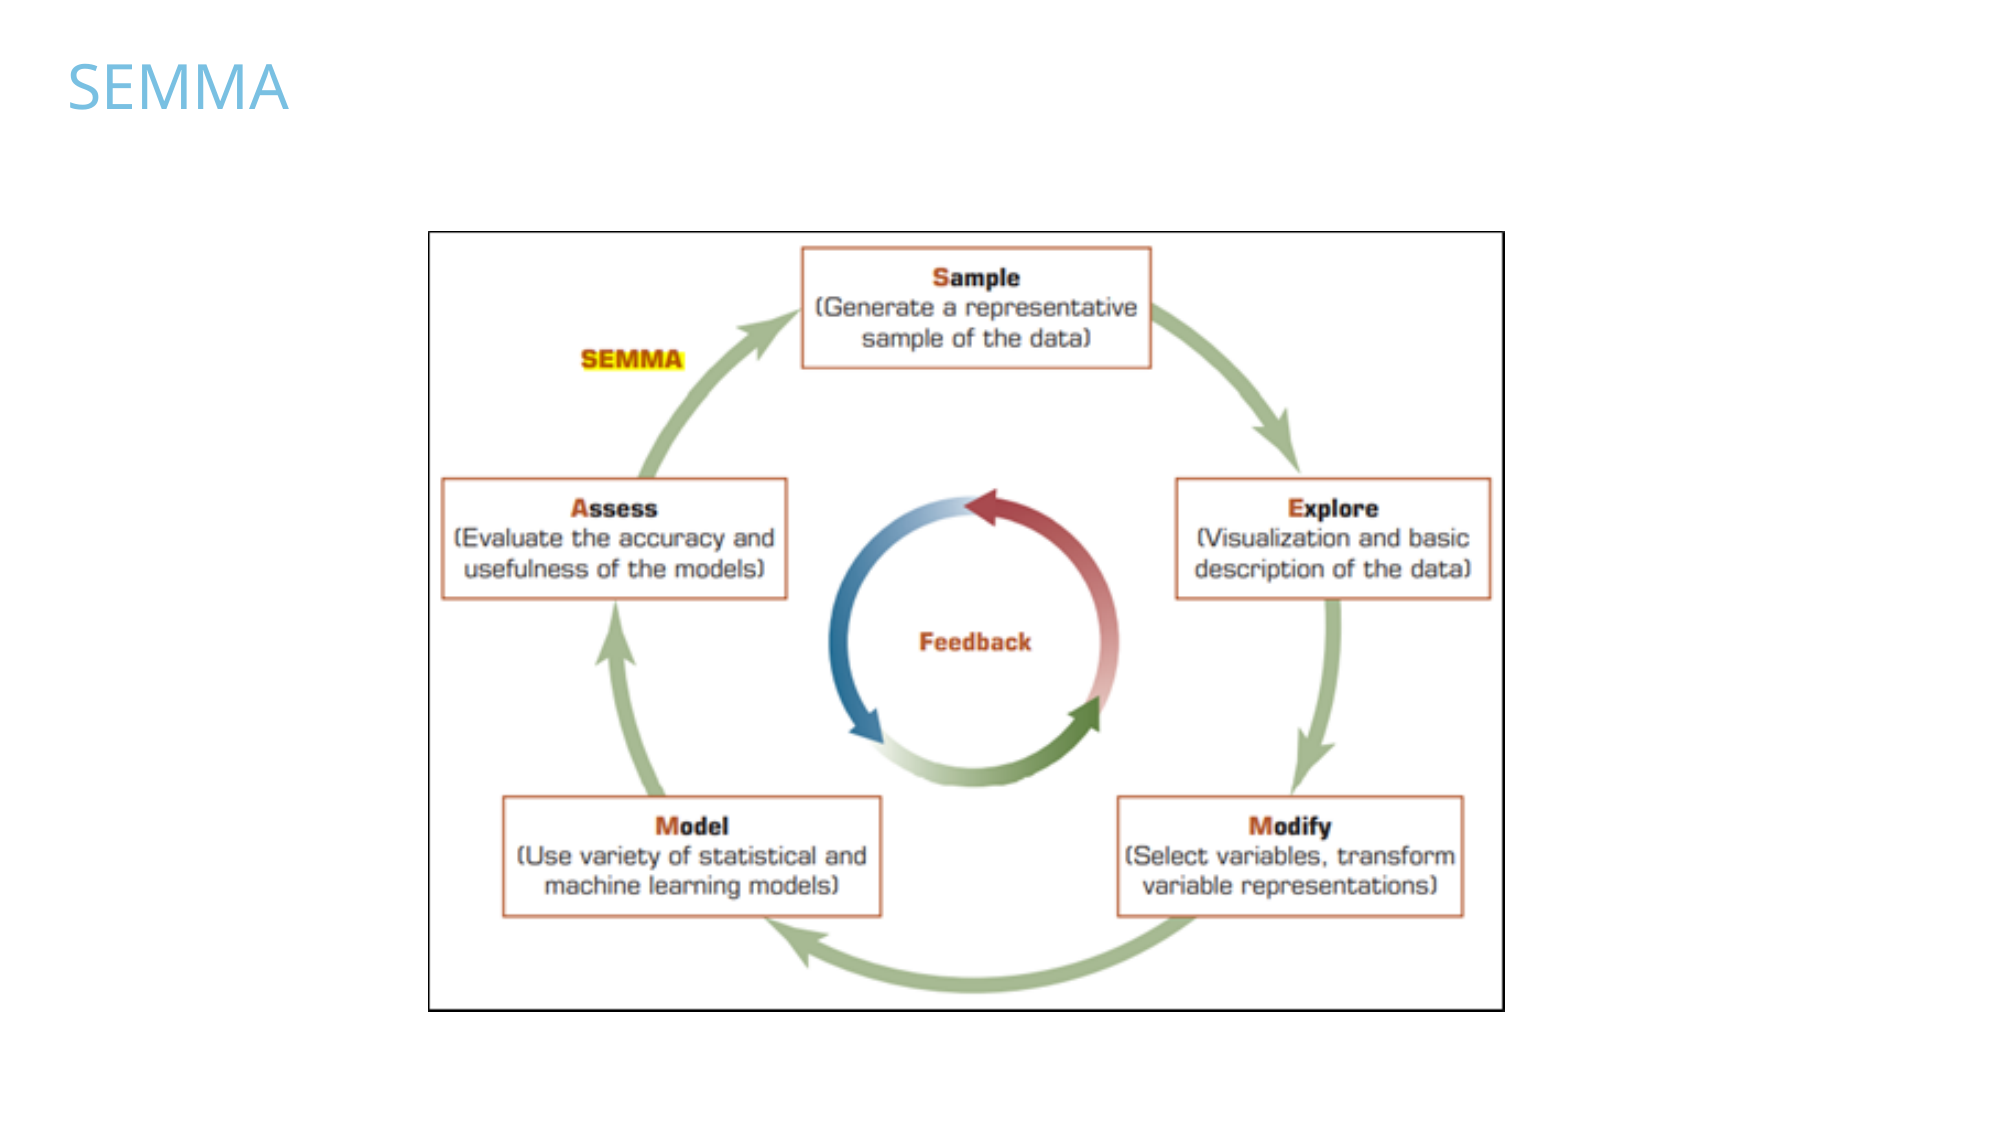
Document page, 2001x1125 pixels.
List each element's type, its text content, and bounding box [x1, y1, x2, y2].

text_box SEMMA [67, 59, 1505, 123]
picture [427, 231, 1506, 1012]
